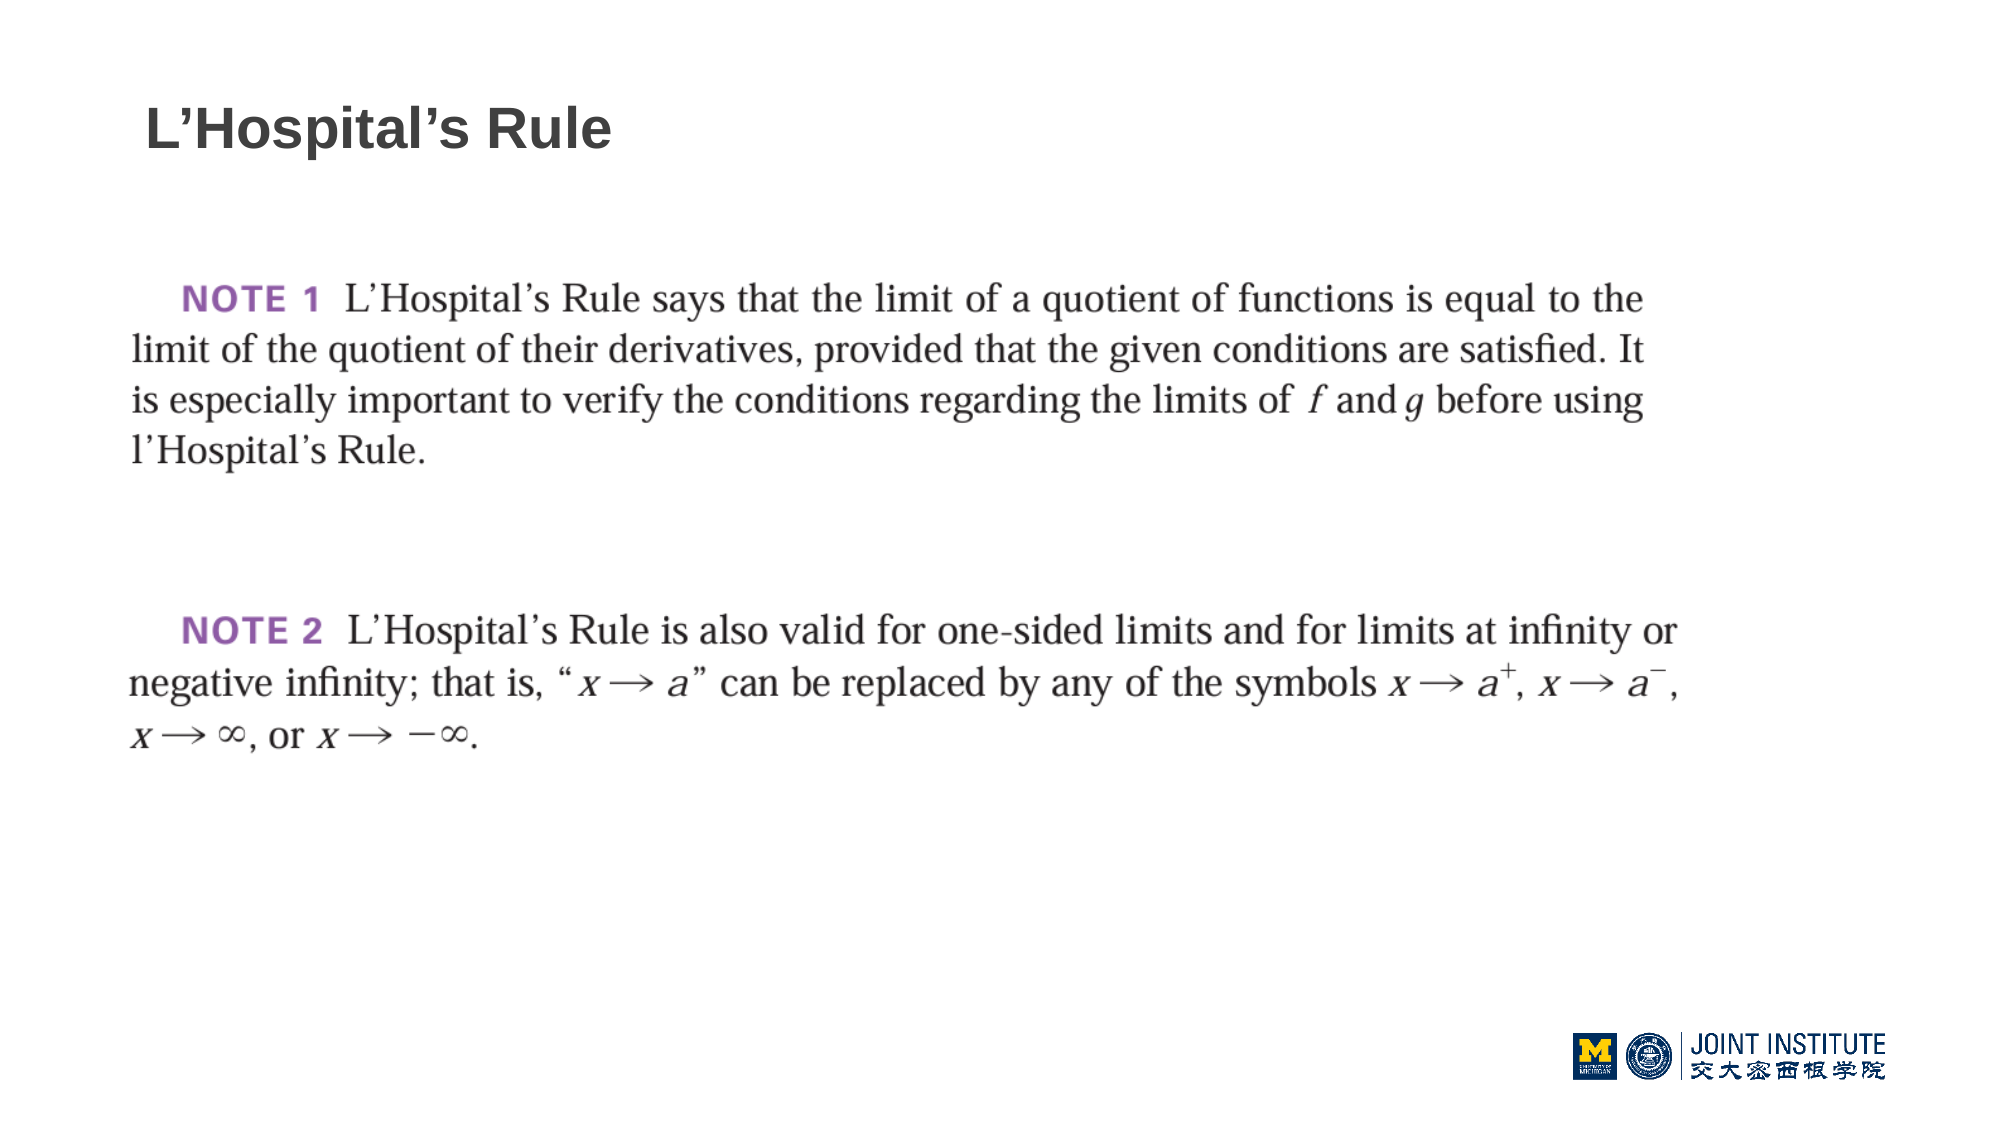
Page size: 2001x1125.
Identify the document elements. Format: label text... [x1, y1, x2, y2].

picture [90, 255, 1692, 505]
picture [1573, 1032, 1885, 1080]
picture [90, 585, 1710, 773]
list L’Hospital’s Rule [130, 76, 1884, 175]
